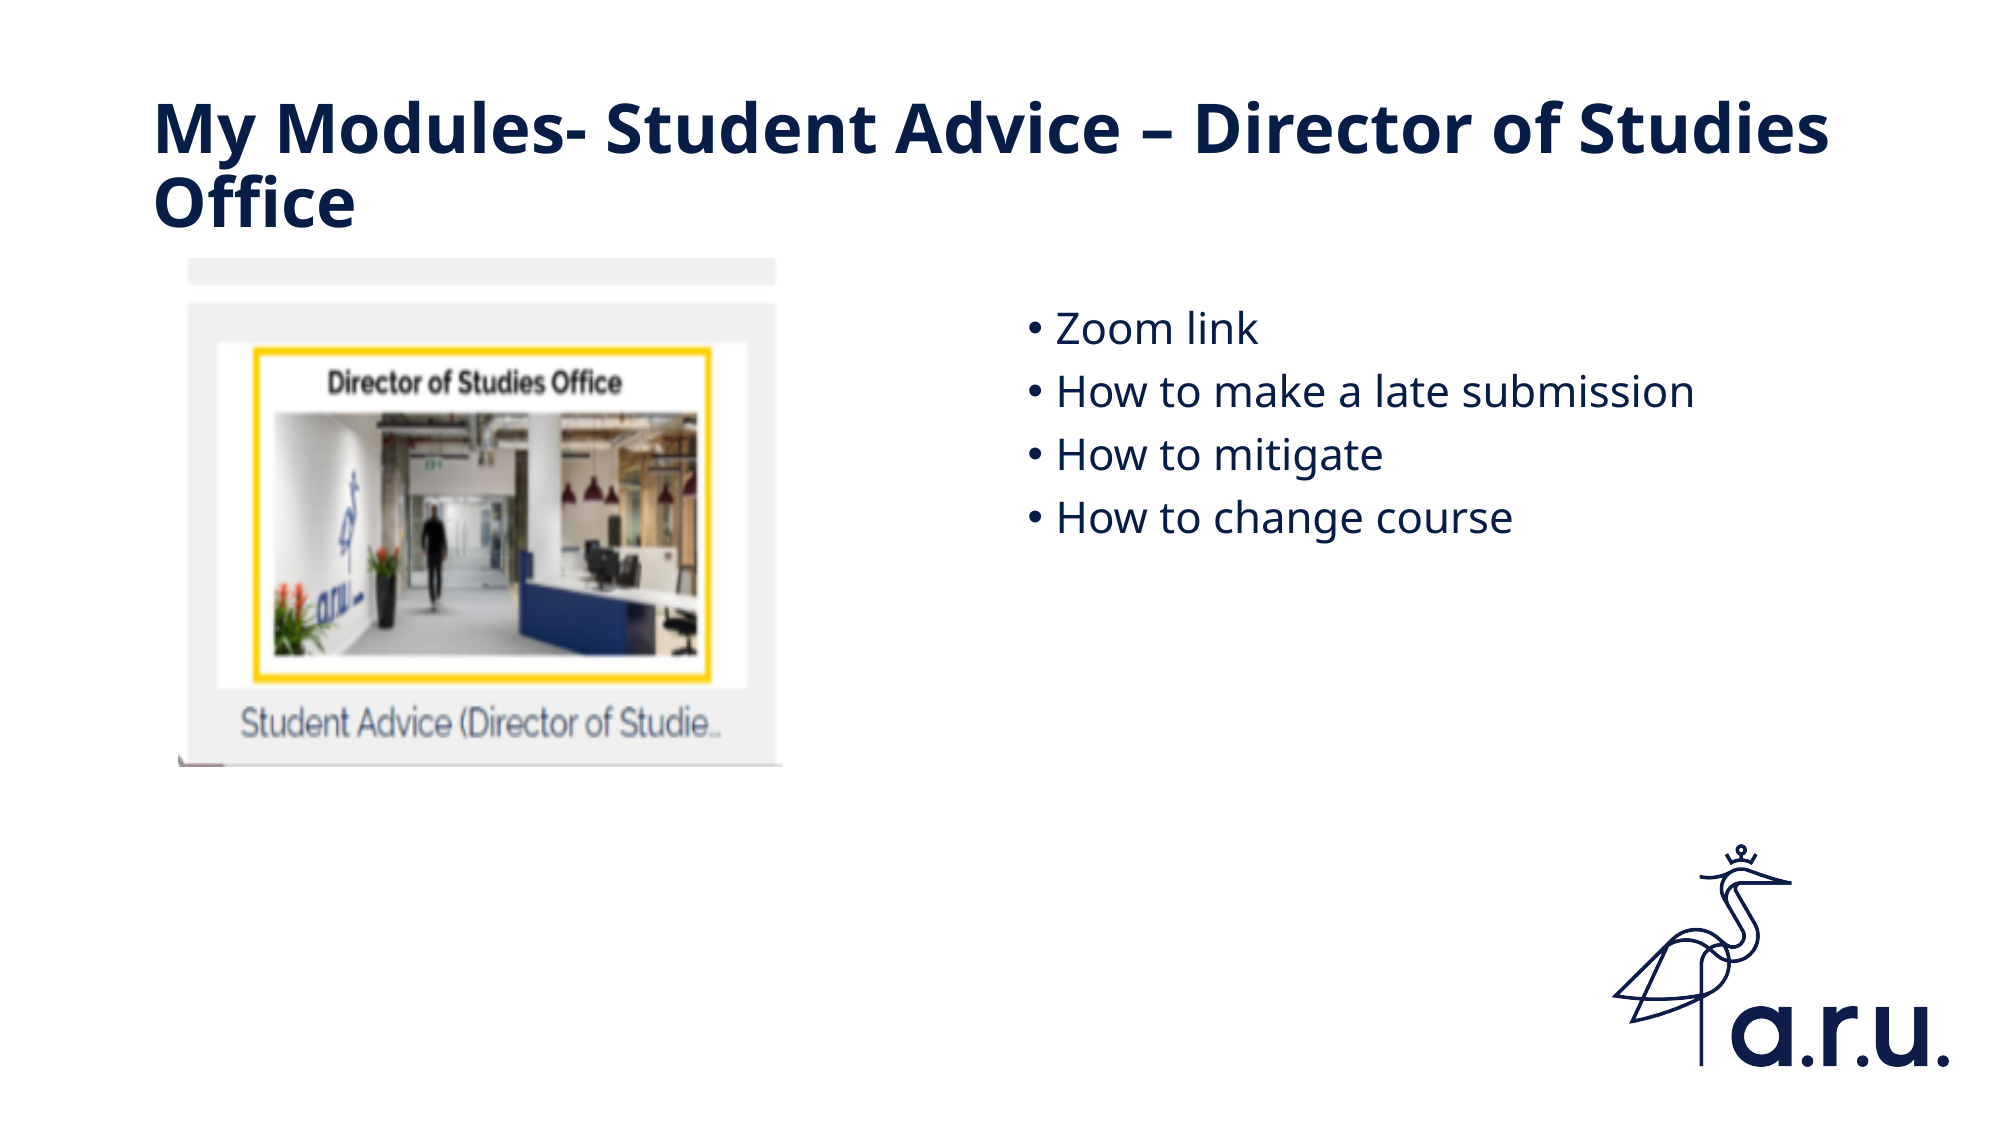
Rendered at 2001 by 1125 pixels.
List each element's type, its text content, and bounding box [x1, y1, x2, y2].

title My Modules- Student Advice – Director of Studies Office [137, 59, 1863, 278]
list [178, 258, 783, 767]
picture [1611, 844, 1949, 1067]
list Zoom link How to make a late submission How to mitigate How to change course [1012, 299, 1863, 1014]
